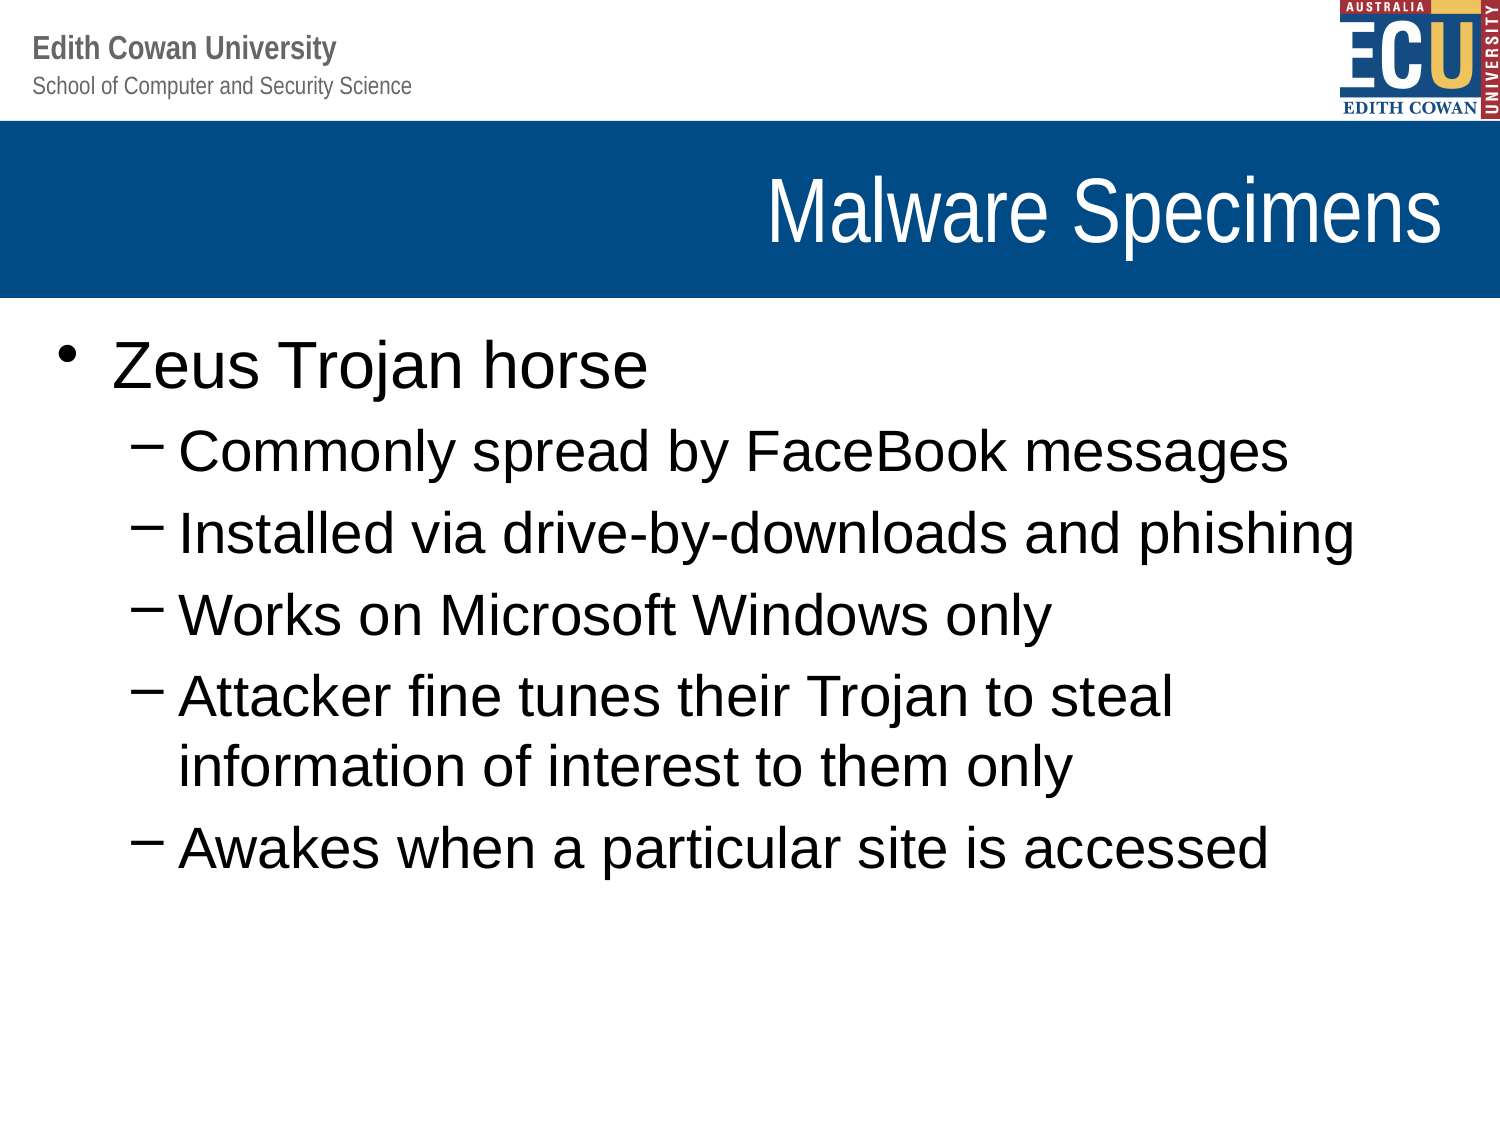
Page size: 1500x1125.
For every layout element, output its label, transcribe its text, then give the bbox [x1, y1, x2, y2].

picture [1340, 0, 1500, 119]
title Malware Specimens [40, 123, 1460, 289]
list Zeus Trojan horse Commonly spread by FaceBook messages Installed via drive-by-downloads and phishing Works on Microsoft Windows only Attacker fine tunes their Trojan to steal information of interest to them only Awakes when a particular site is accessed [40, 314, 1460, 1083]
